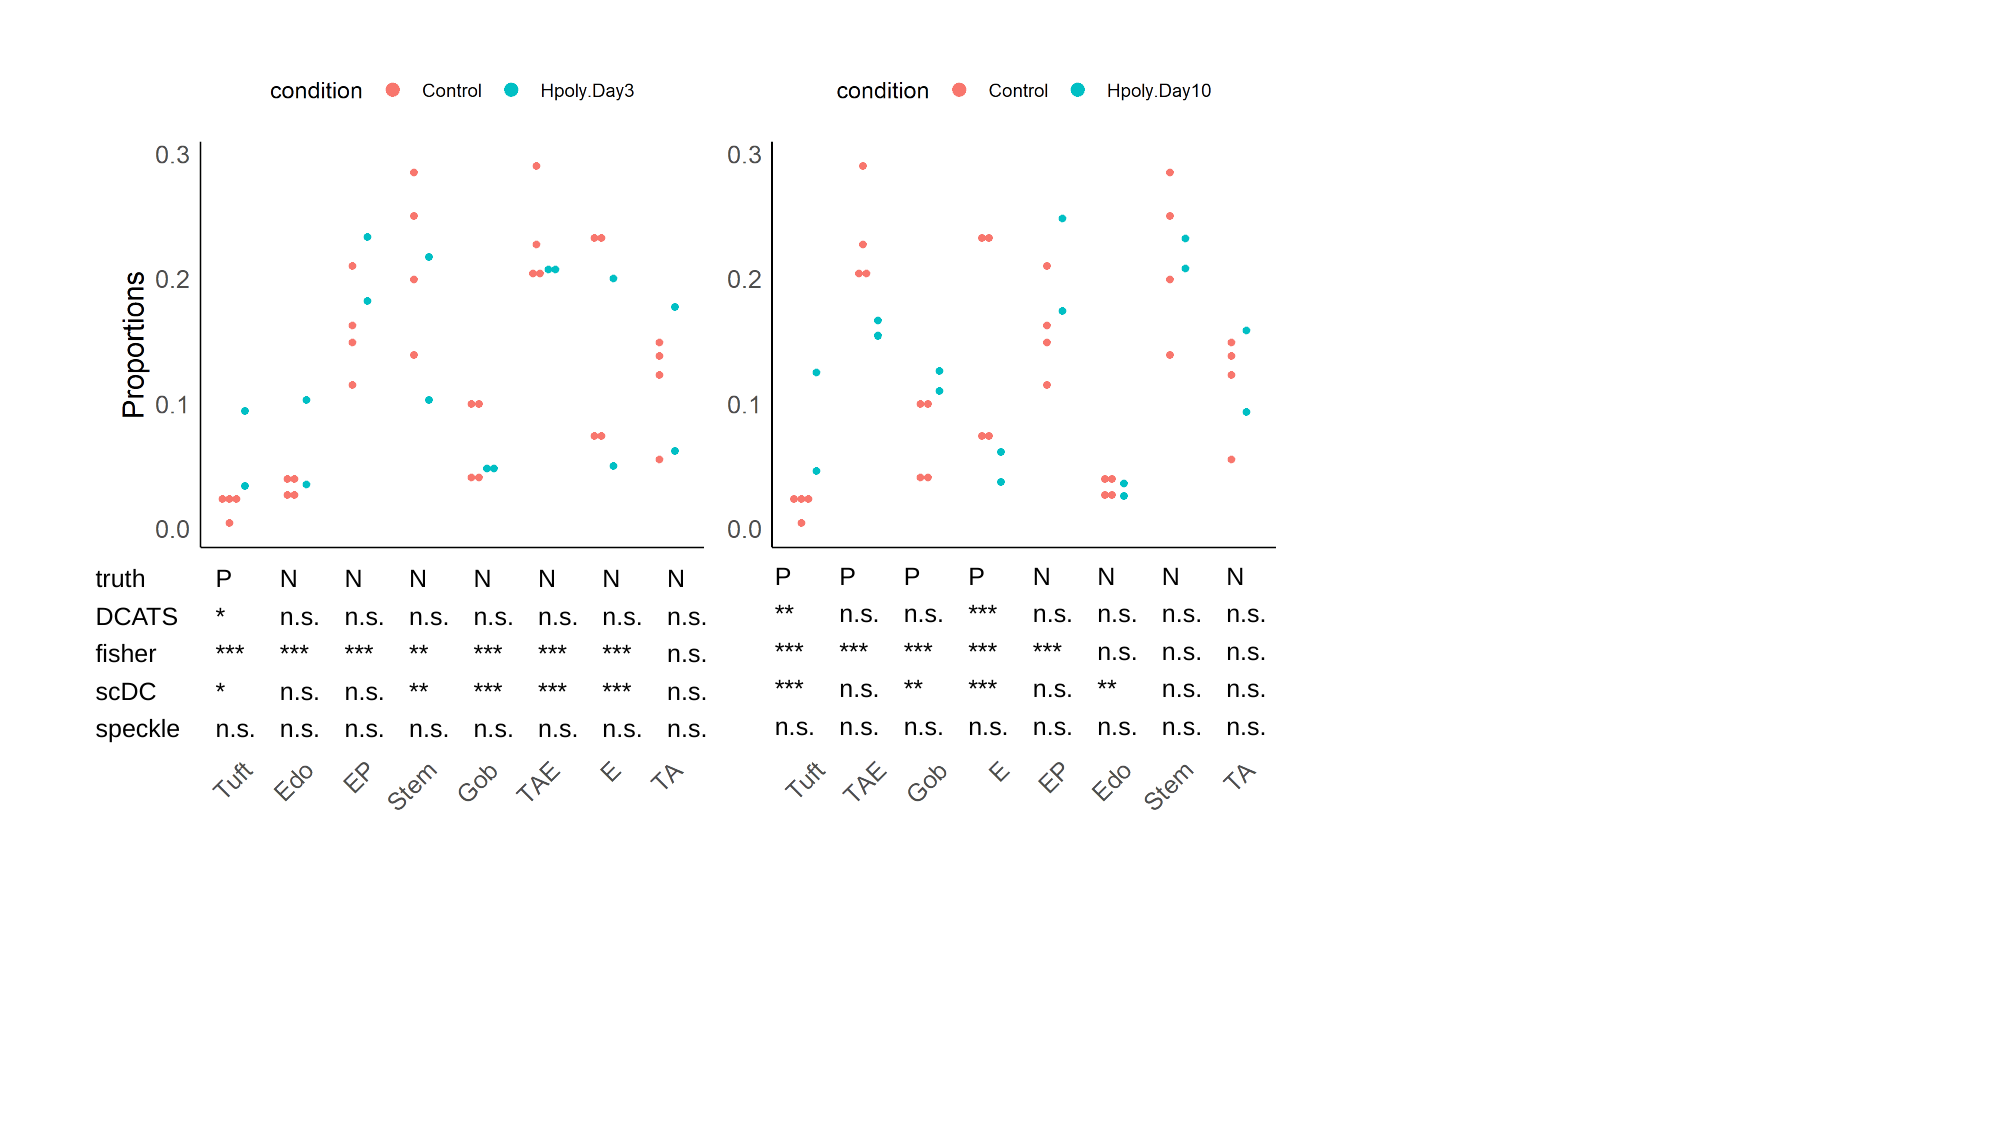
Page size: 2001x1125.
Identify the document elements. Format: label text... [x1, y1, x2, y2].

table_cell n.s. [1151, 638, 1215, 675]
table_cell * [204, 677, 269, 715]
table_cell * [204, 602, 269, 640]
table_cell ** [1086, 675, 1151, 713]
table_cell n.s. [269, 677, 333, 715]
table_cell *** [269, 640, 333, 677]
table_cell n.s. [957, 713, 1022, 750]
table_cell n.s. [333, 715, 398, 752]
table_cell n.s. [269, 602, 333, 640]
table_cell *** [828, 638, 893, 675]
table_cell ** [398, 640, 462, 677]
table_cell *** [204, 640, 269, 677]
table_cell n.s. [398, 602, 462, 640]
table_cell n.s. [1151, 713, 1215, 750]
table_cell ** [764, 600, 828, 638]
table_cell *** [527, 677, 591, 715]
table_cell *** [462, 677, 527, 715]
table_cell n.s. [591, 715, 656, 752]
table_cell n.s. [764, 713, 828, 750]
table_cell n.s. [1086, 713, 1151, 750]
table_header N [1151, 563, 1215, 600]
table_cell scDC [84, 677, 204, 715]
table_header N [1086, 563, 1151, 600]
picture [98, 37, 1299, 552]
table_cell *** [893, 638, 957, 675]
table_cell n.s. [1022, 675, 1086, 713]
table_cell n.s. [333, 677, 398, 715]
table_header N [591, 565, 656, 602]
table_cell n.s. [398, 715, 462, 752]
table_header N [333, 565, 398, 602]
table_header P [204, 565, 269, 602]
table_header truth [84, 565, 204, 602]
table_cell ** [893, 675, 957, 713]
table_cell ** [398, 677, 462, 715]
table_cell *** [957, 600, 1022, 638]
table_cell n.s. [656, 677, 720, 715]
table_cell *** [1022, 638, 1086, 675]
table_cell n.s. [527, 602, 591, 640]
table_cell *** [591, 677, 656, 715]
table_header N [269, 565, 333, 602]
table_cell n.s. [204, 715, 269, 752]
table_cell n.s. [1086, 600, 1151, 638]
table_cell DCATS [84, 602, 204, 640]
table_cell *** [764, 675, 828, 713]
table_cell *** [764, 638, 828, 675]
table_cell *** [527, 640, 591, 677]
table_cell n.s. [333, 602, 398, 640]
table_cell n.s. [1215, 675, 1280, 713]
table_cell n.s. [1022, 600, 1086, 638]
table_cell n.s. [656, 715, 720, 752]
table_header P [764, 563, 828, 600]
table_cell fisher [84, 640, 204, 677]
table_cell n.s. [1086, 638, 1151, 675]
table_header N [1022, 563, 1086, 600]
table_header P [893, 563, 957, 600]
table_cell n.s. [591, 602, 656, 640]
table_header N [398, 565, 462, 602]
table_cell *** [591, 640, 656, 677]
table_cell n.s. [828, 600, 893, 638]
table_header N [656, 565, 720, 602]
table_header P [957, 563, 1022, 600]
table_cell n.s. [656, 640, 720, 677]
table_cell n.s. [1215, 713, 1280, 750]
table_cell n.s. [1215, 638, 1280, 675]
table_cell *** [957, 638, 1022, 675]
table_cell *** [957, 675, 1022, 713]
table_cell n.s. [269, 715, 333, 752]
table_cell n.s. [1151, 600, 1215, 638]
table_header N [527, 565, 591, 602]
table_cell n.s. [656, 602, 720, 640]
picture [102, 753, 1303, 838]
table_cell n.s. [527, 715, 591, 752]
table_cell n.s. [462, 602, 527, 640]
table_header N [1215, 563, 1280, 600]
table_cell n.s. [1215, 600, 1280, 638]
table_cell n.s. [828, 675, 893, 713]
table_cell n.s. [893, 713, 957, 750]
table_header N [462, 565, 527, 602]
table_header P [828, 563, 893, 600]
table_cell *** [462, 640, 527, 677]
table_cell n.s. [1022, 713, 1086, 750]
table_cell n.s. [893, 600, 957, 638]
table_cell n.s. [1151, 675, 1215, 713]
table_cell n.s. [462, 715, 527, 752]
table_cell *** [333, 640, 398, 677]
table_cell n.s. [828, 713, 893, 750]
table_cell speckle [84, 715, 204, 752]
